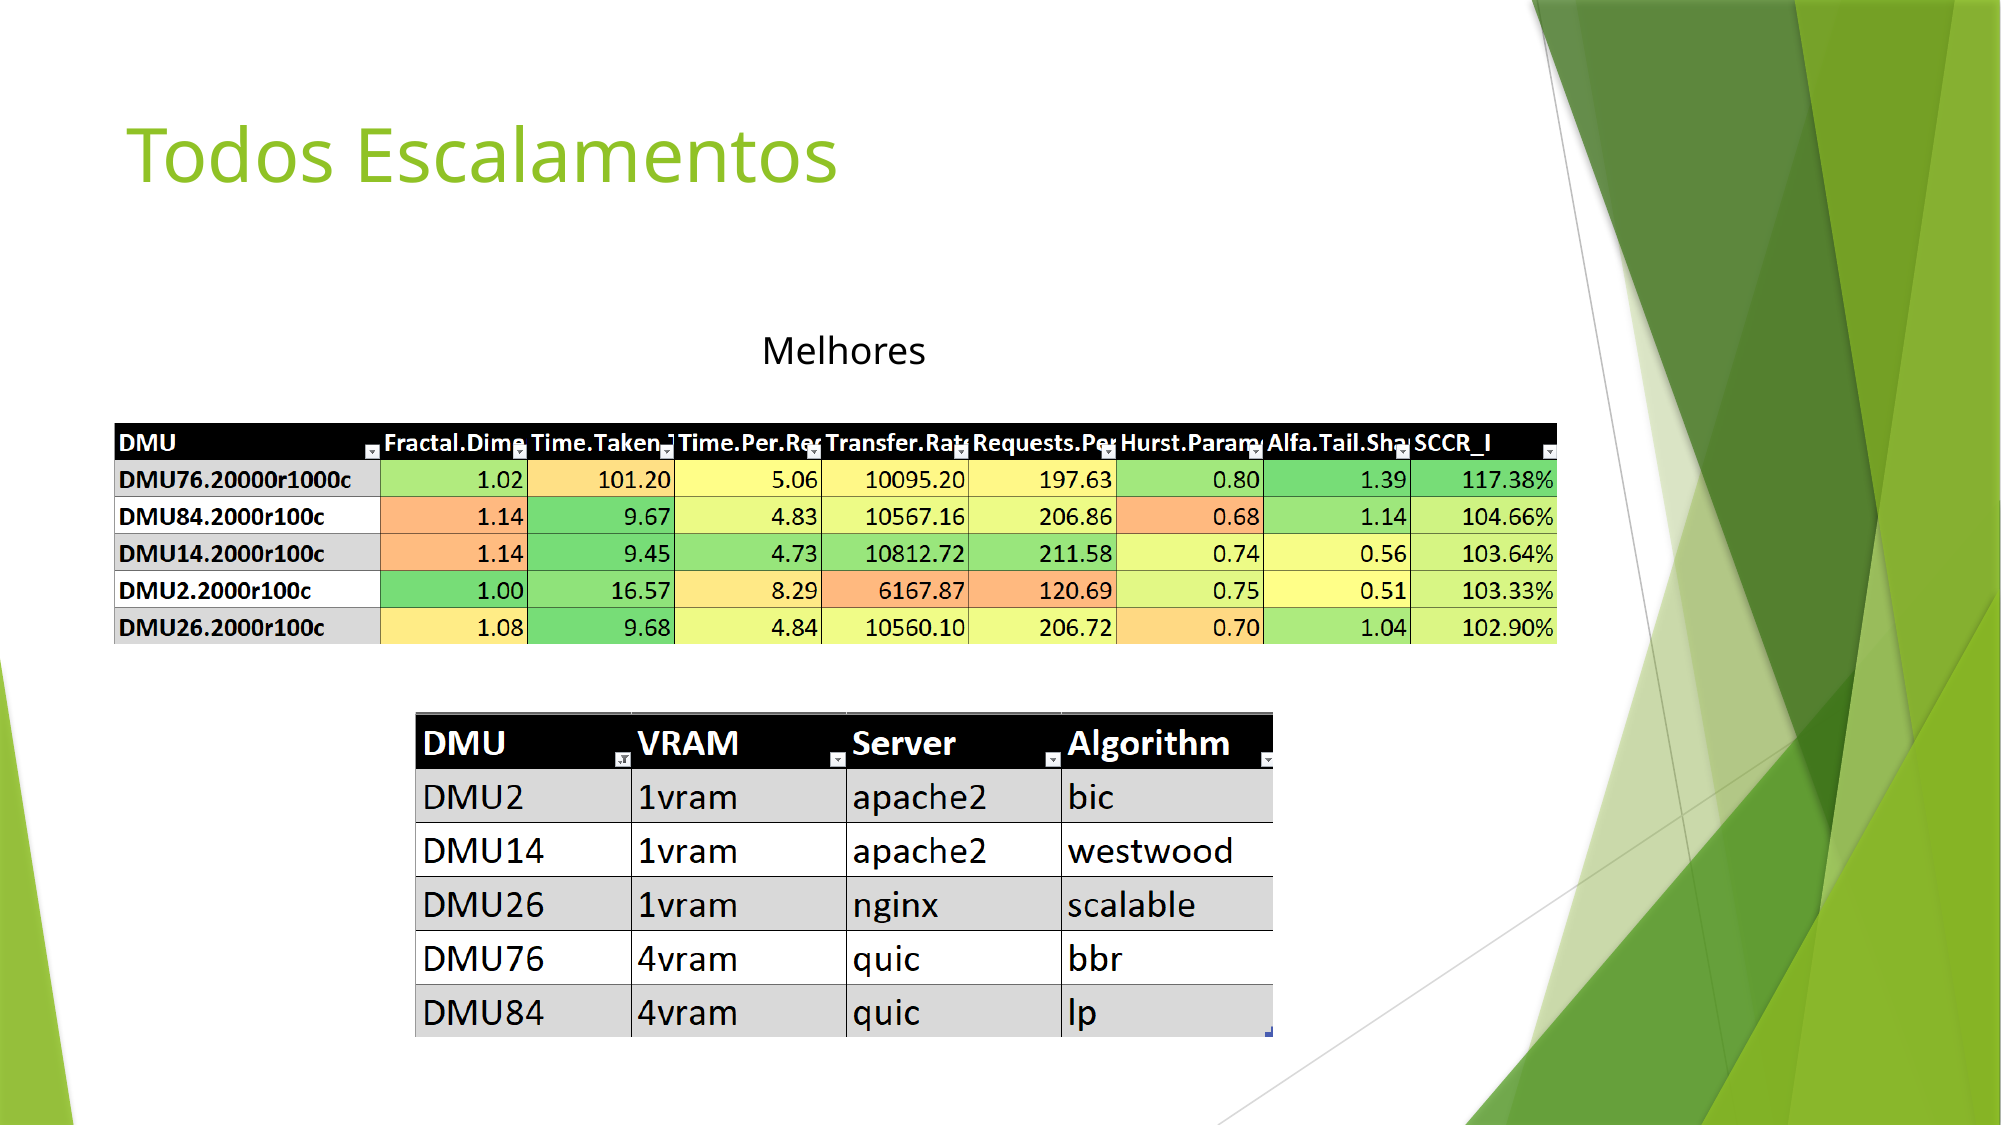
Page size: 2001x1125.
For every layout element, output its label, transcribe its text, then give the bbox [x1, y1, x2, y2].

title Todos Escalamentos [111, 99, 1522, 317]
text_box Melhores [109, 319, 1580, 380]
picture [113, 422, 1558, 644]
picture [415, 712, 1273, 1038]
